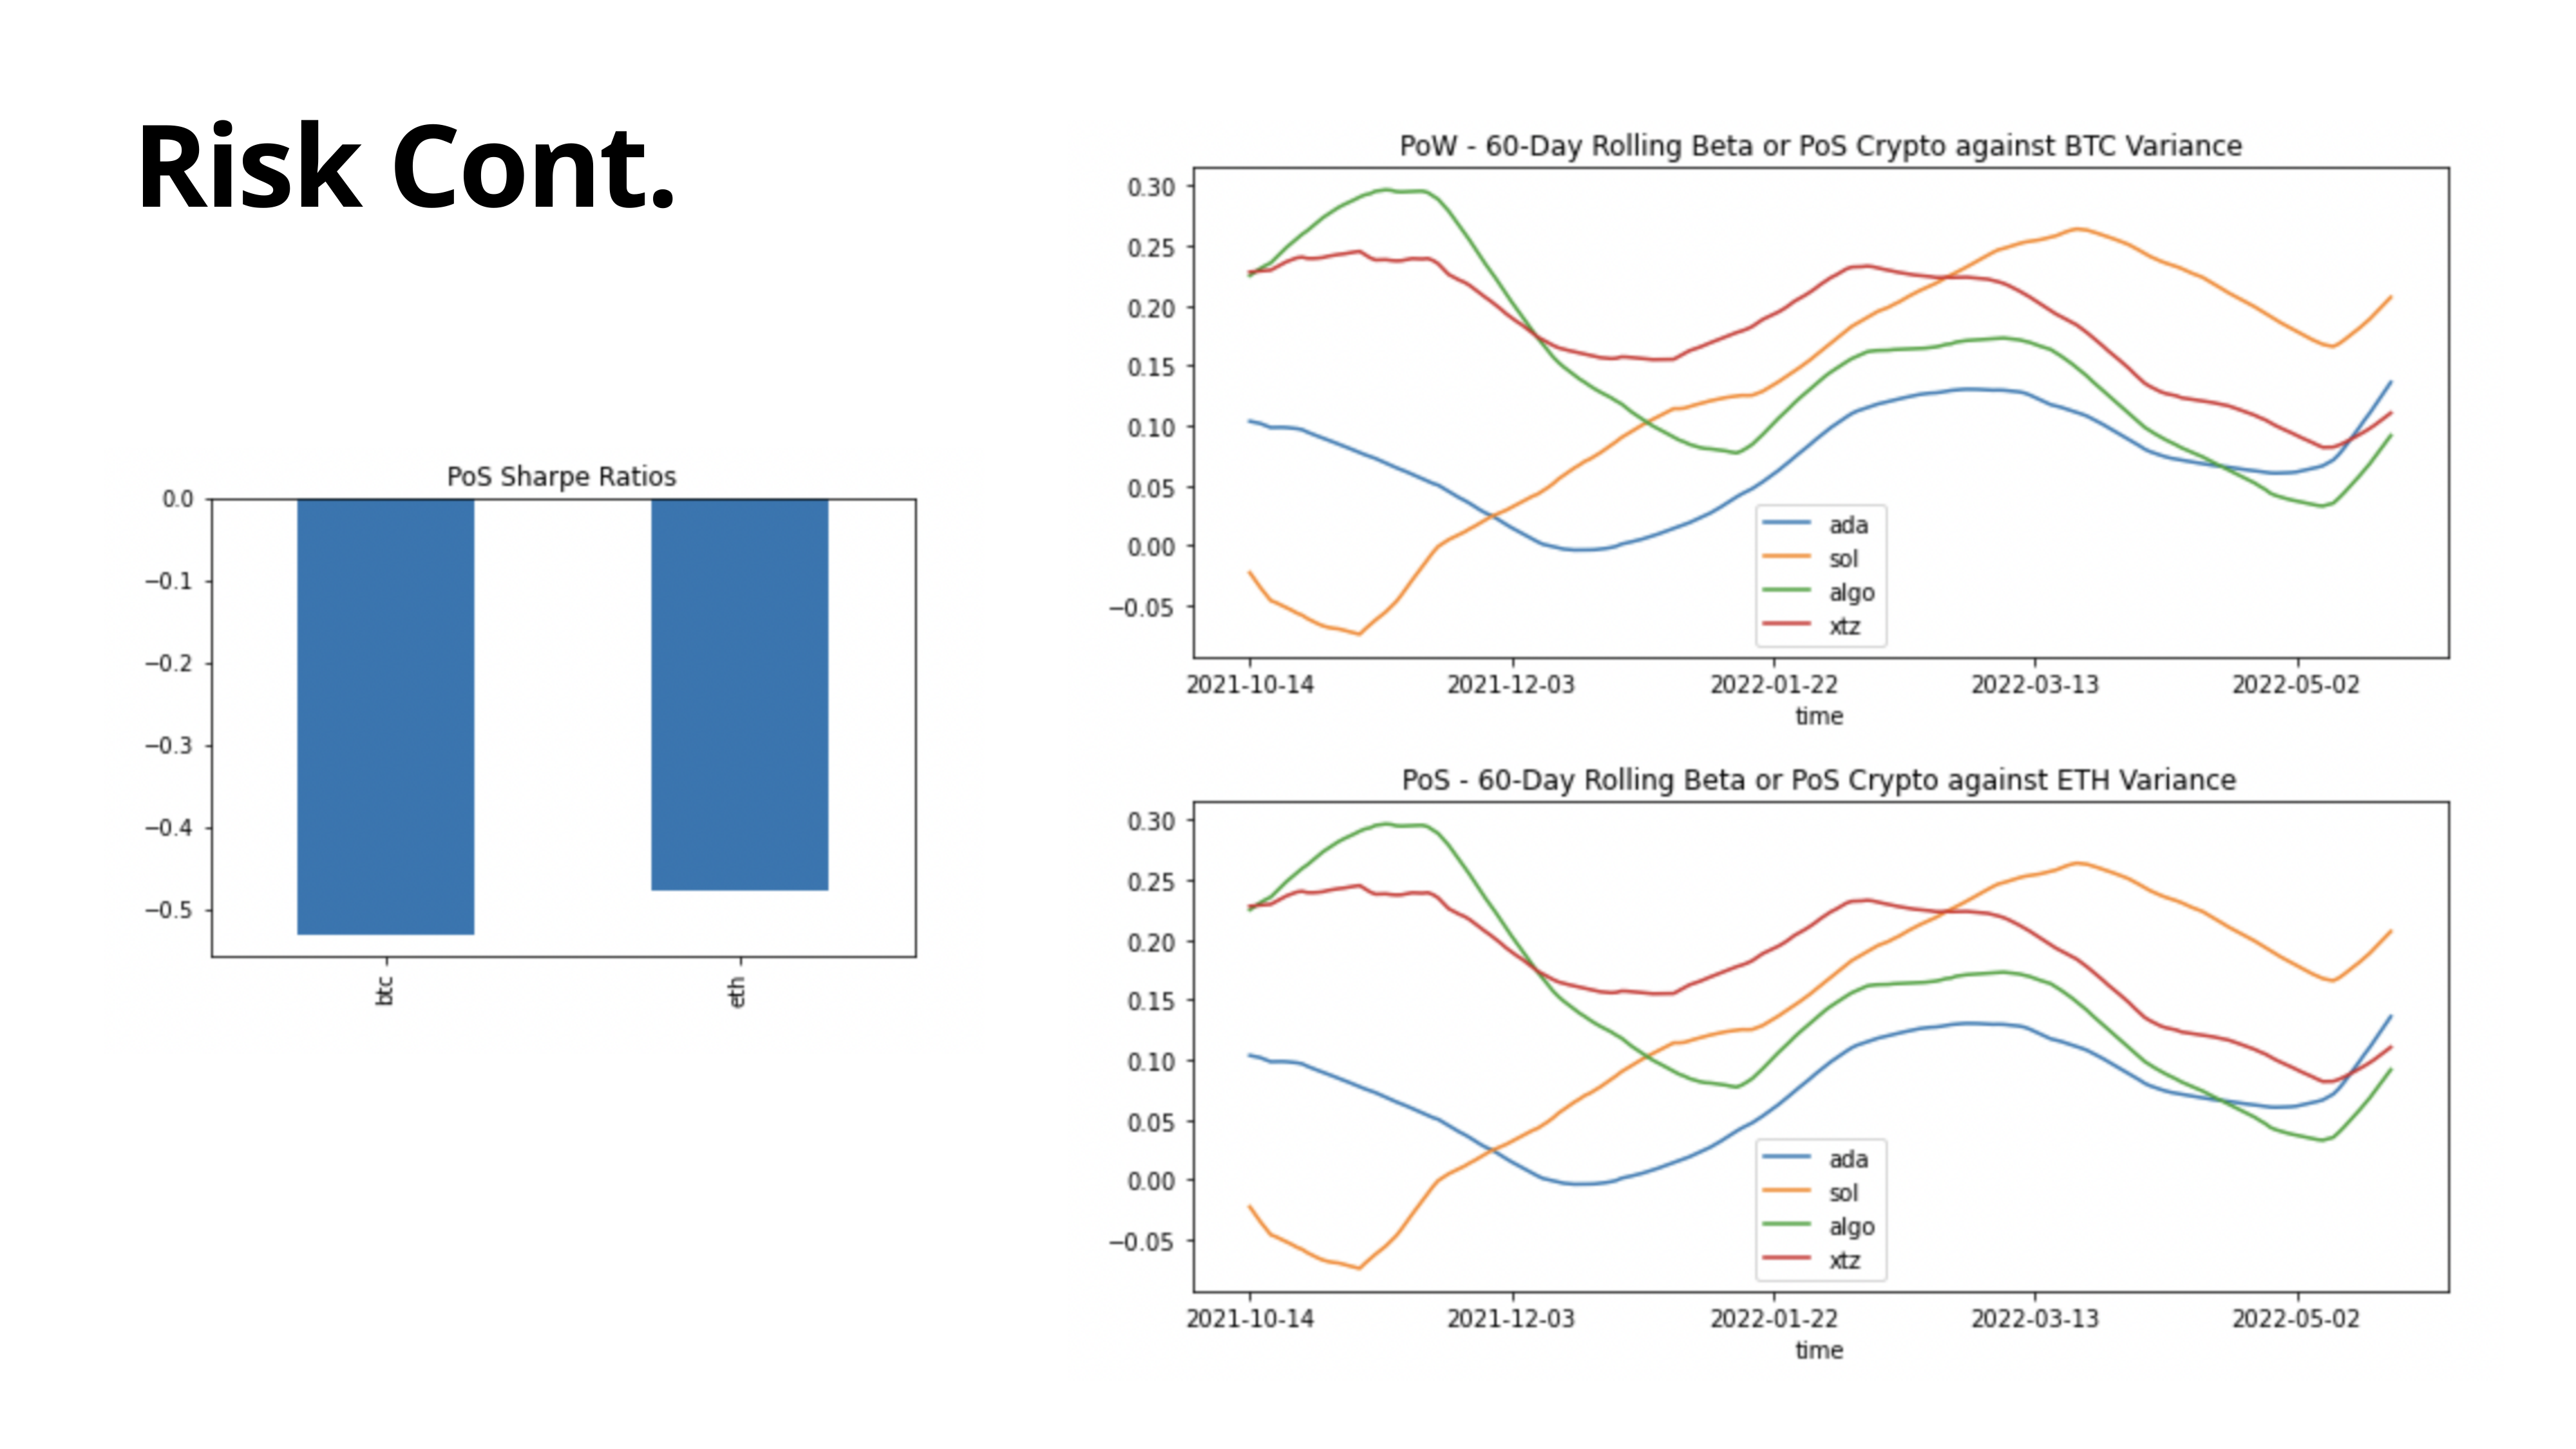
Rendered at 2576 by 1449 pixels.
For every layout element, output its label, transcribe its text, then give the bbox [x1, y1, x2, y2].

picture [1066, 119, 2505, 1382]
title Risk Cont. [127, 113, 2449, 266]
picture [104, 447, 985, 1054]
